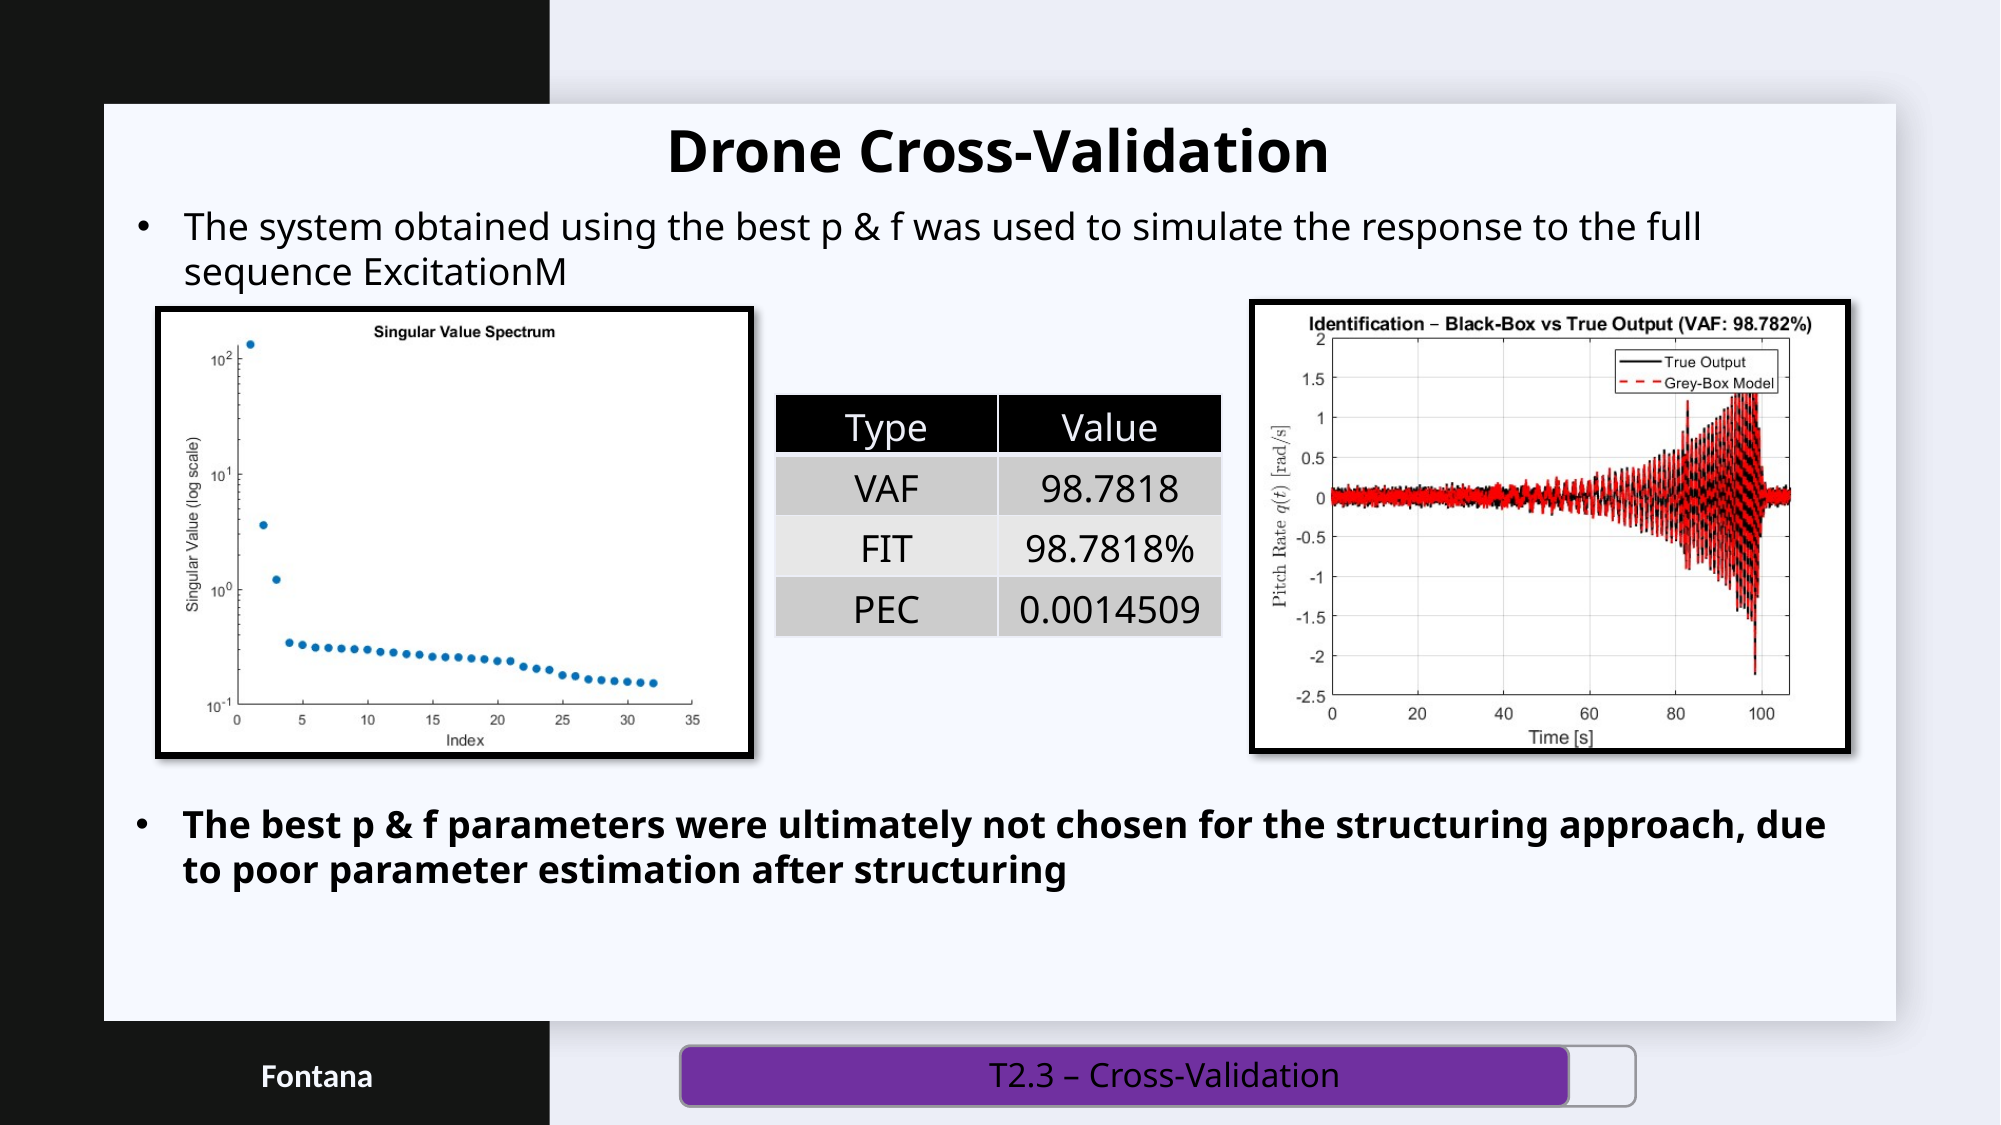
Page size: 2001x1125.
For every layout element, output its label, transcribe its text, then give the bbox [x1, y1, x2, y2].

table_cell PEC [776, 577, 997, 636]
picture [1254, 304, 1846, 749]
table_header Value [999, 395, 1221, 452]
text_box Drone Cross-Validation [105, 107, 1892, 192]
text_box T2.3 – Cross-Validation [698, 1047, 1631, 1102]
table_cell FIT [776, 516, 997, 575]
text_box The system obtained using the best p & f was used to simulate the response to the full sequence ExcitationM [122, 195, 1878, 301]
table_header Type [776, 395, 997, 452]
text_box [1562, 1044, 1637, 1108]
table_cell 0.0014509 [999, 577, 1221, 636]
text_box [678, 1044, 1569, 1108]
table_cell 98.7818% [999, 516, 1221, 575]
text_box Fontana [113, 1046, 523, 1102]
picture [160, 311, 749, 753]
table_cell 98.7818 [999, 457, 1221, 515]
text_box The best p & f parameters were ultimately not chosen for the structuring approach, due to poor parameter estimation after structuring [120, 793, 1846, 899]
table_cell VAF [776, 457, 997, 515]
